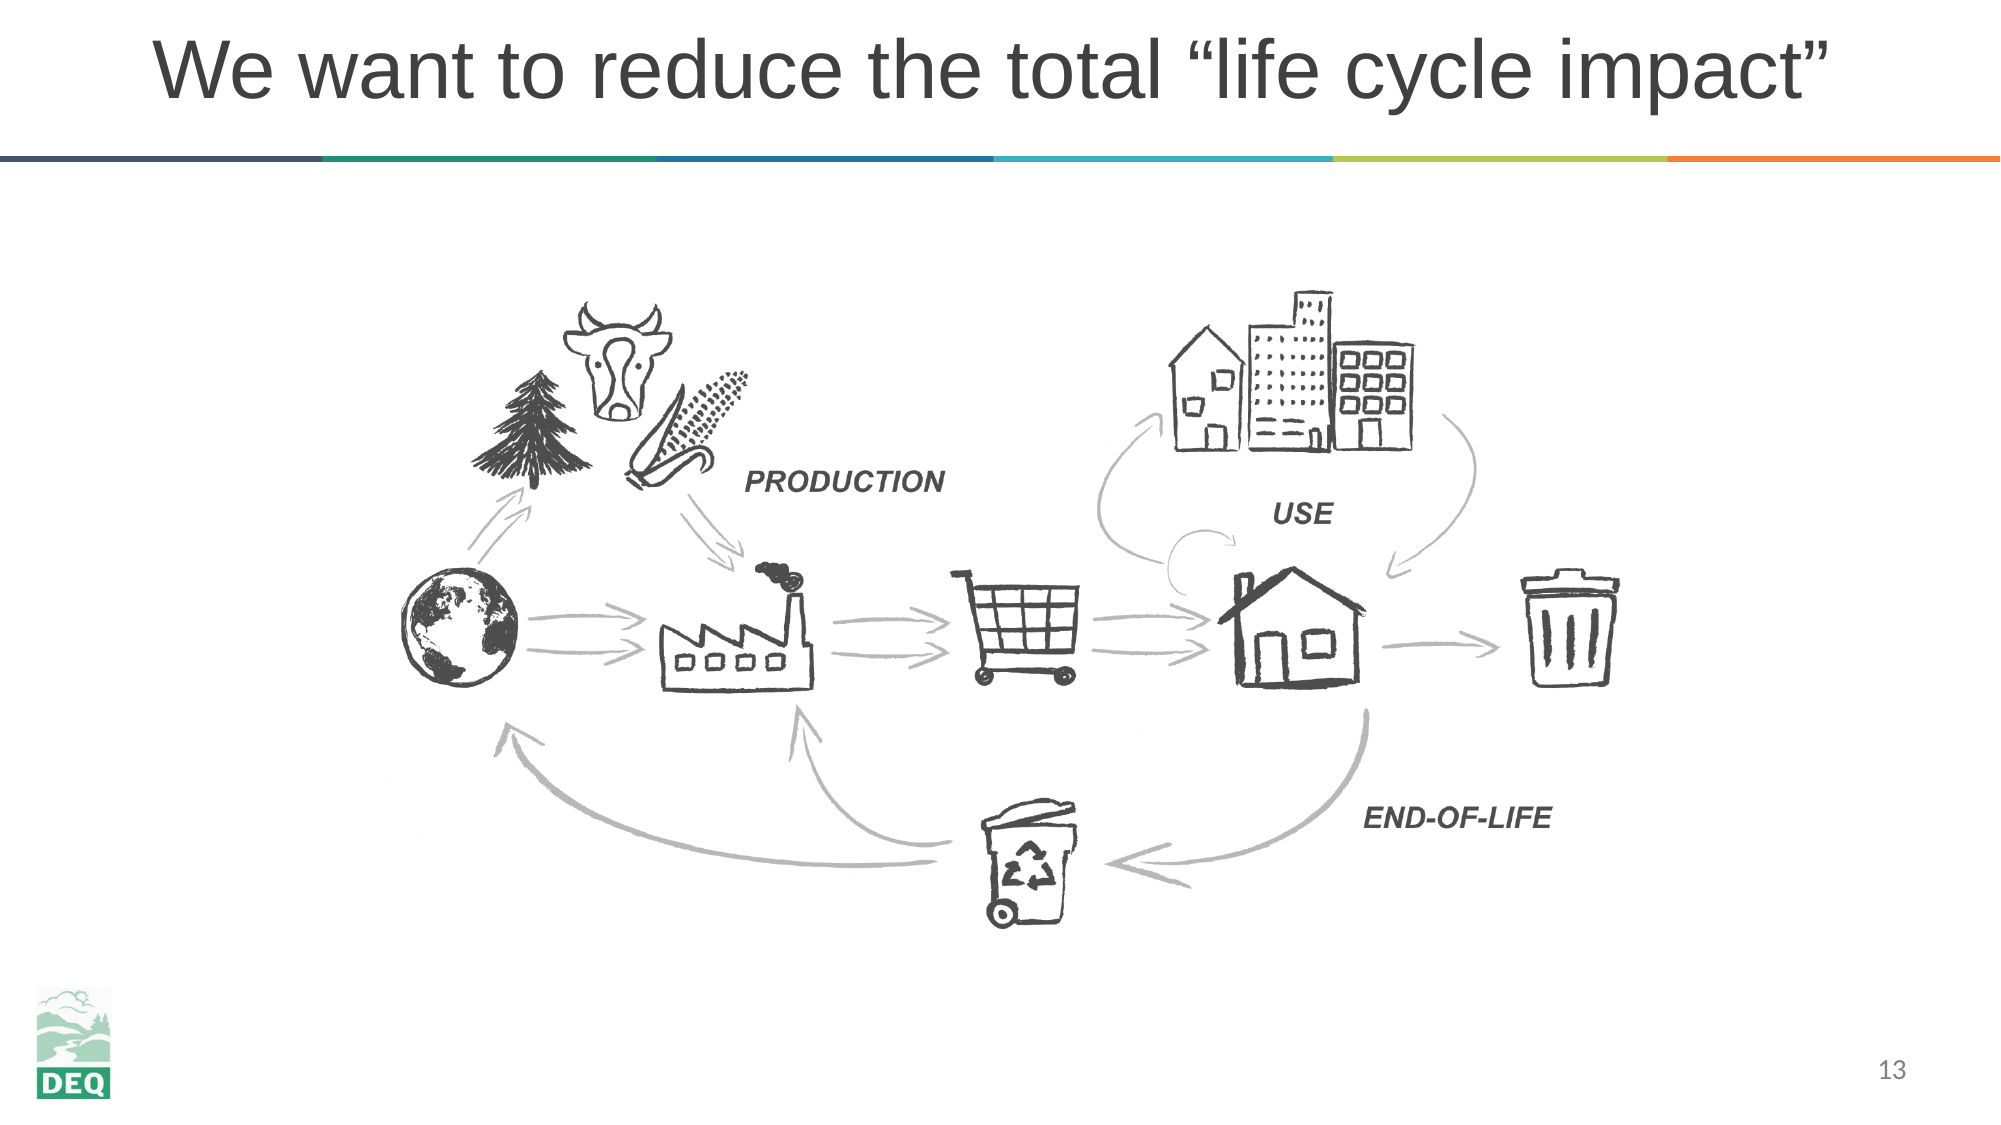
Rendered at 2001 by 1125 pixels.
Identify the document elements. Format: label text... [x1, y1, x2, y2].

picture [15, 987, 128, 1099]
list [285, 175, 1715, 981]
slide_number 13 [1862, 1042, 1978, 1103]
picture [0, 156, 2001, 162]
title We want to reduce the total “life cycle impact” [137, 0, 1863, 143]
